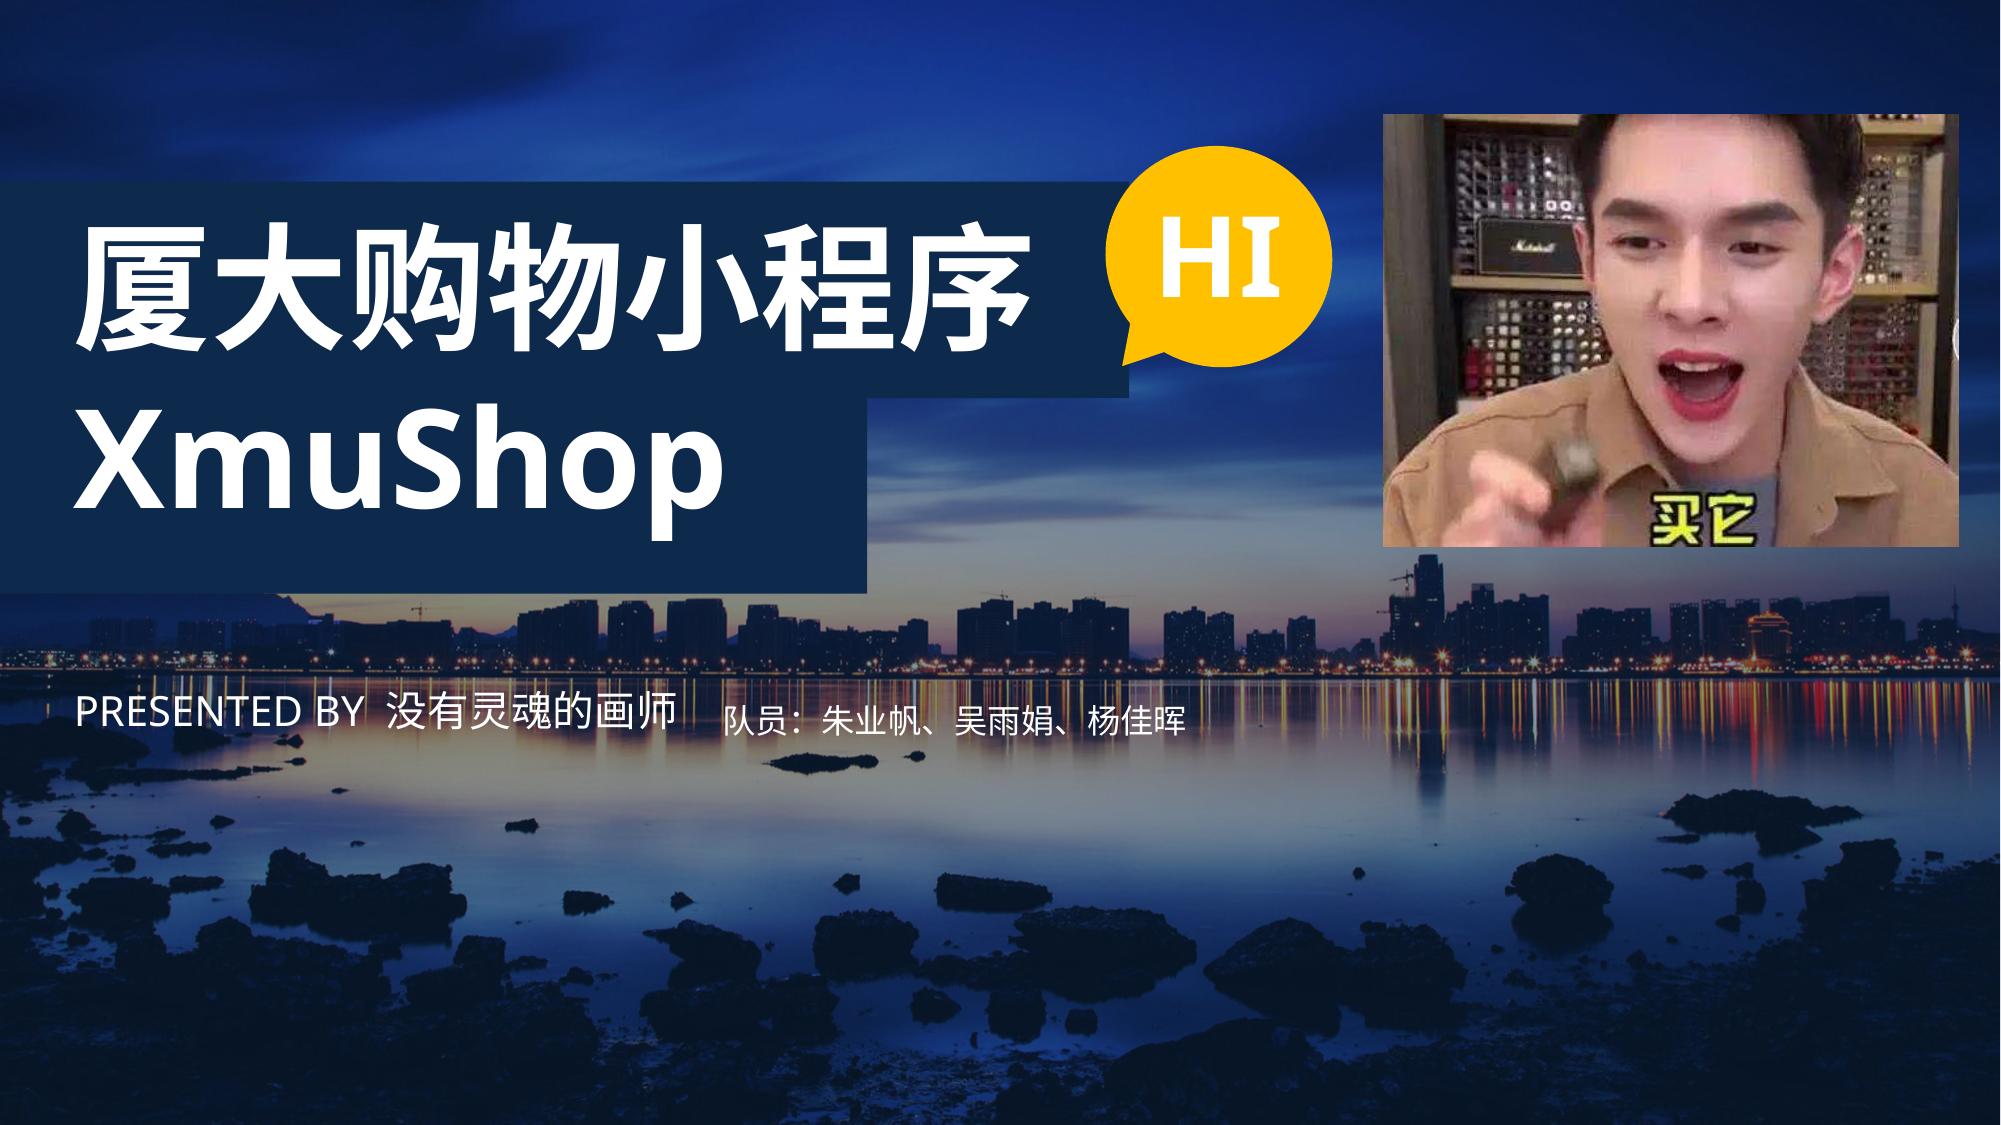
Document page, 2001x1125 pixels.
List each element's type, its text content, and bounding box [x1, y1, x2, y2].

list 厦大购物小程序 XmuShop [59, 213, 1130, 550]
text_box 队员：朱业帆、吴雨娟、杨佳晖 [654, 680, 1256, 748]
list HI [1124, 192, 1314, 331]
list PRESENTED BY 没有灵魂的画师 [59, 682, 654, 744]
picture [0, 0, 2001, 1125]
